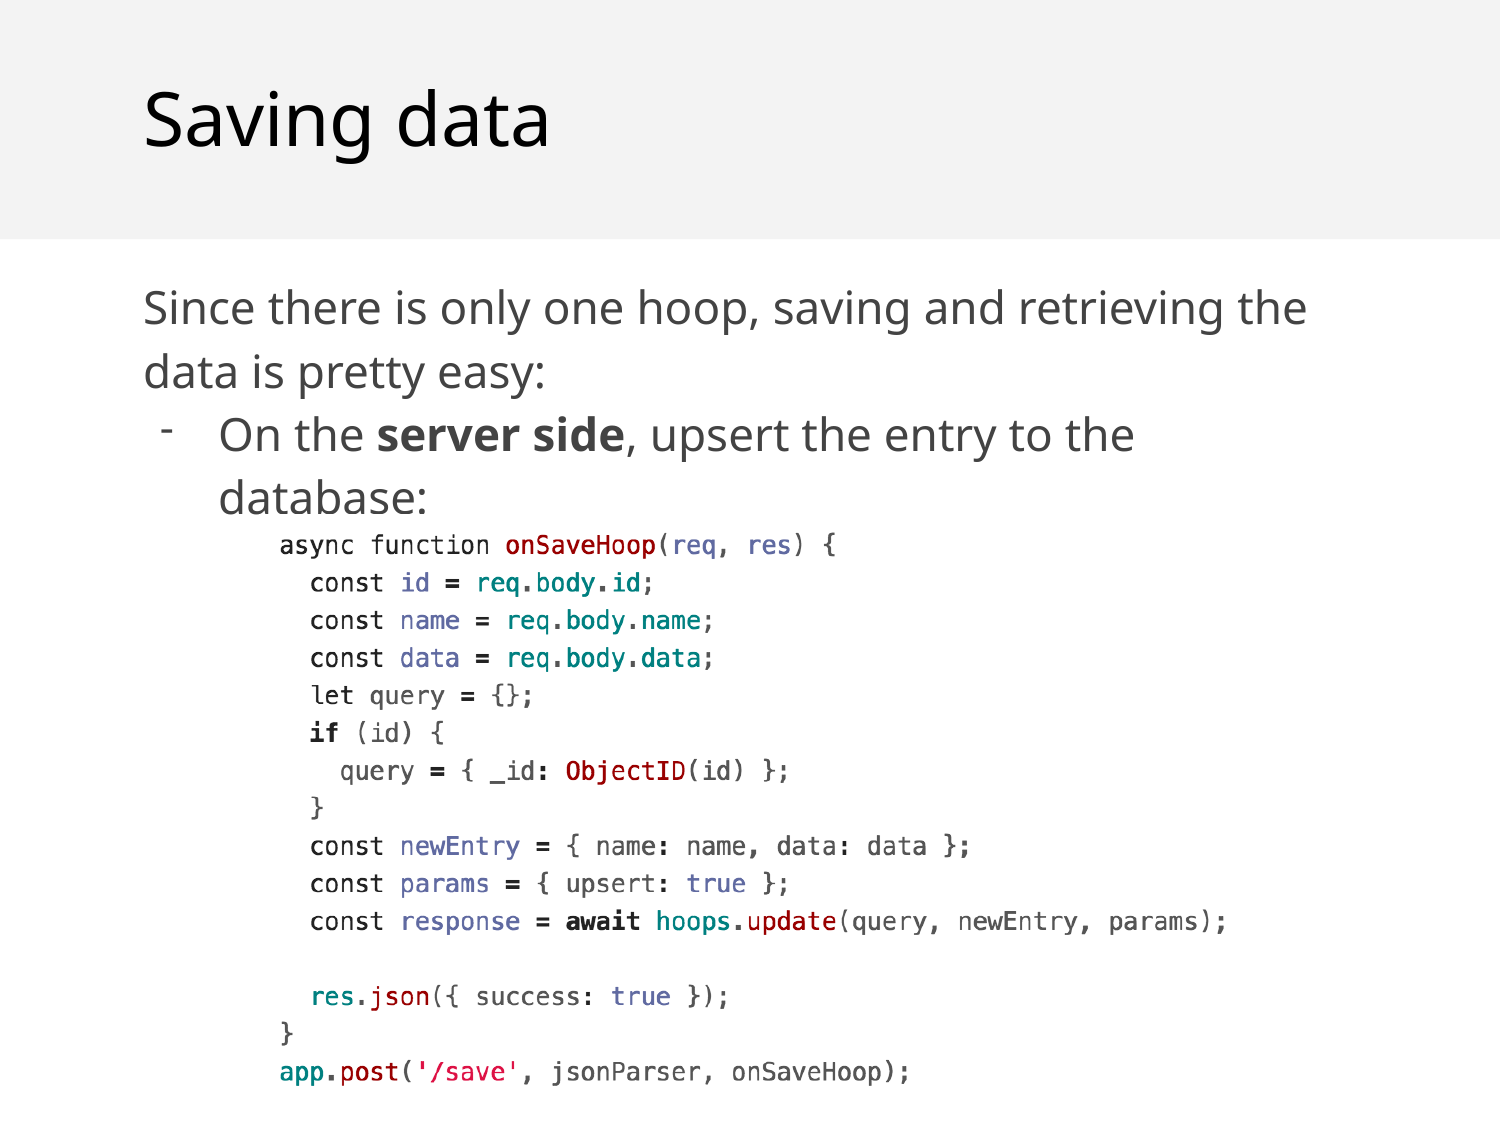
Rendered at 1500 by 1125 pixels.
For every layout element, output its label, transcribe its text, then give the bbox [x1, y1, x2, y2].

text_box Since there is only one hoop, saving and retrieving the data is pretty easy: On the server side, upsert the entry to the database: [128, 255, 1372, 492]
picture [258, 514, 1242, 1098]
text_box Saving data [128, 56, 1372, 183]
